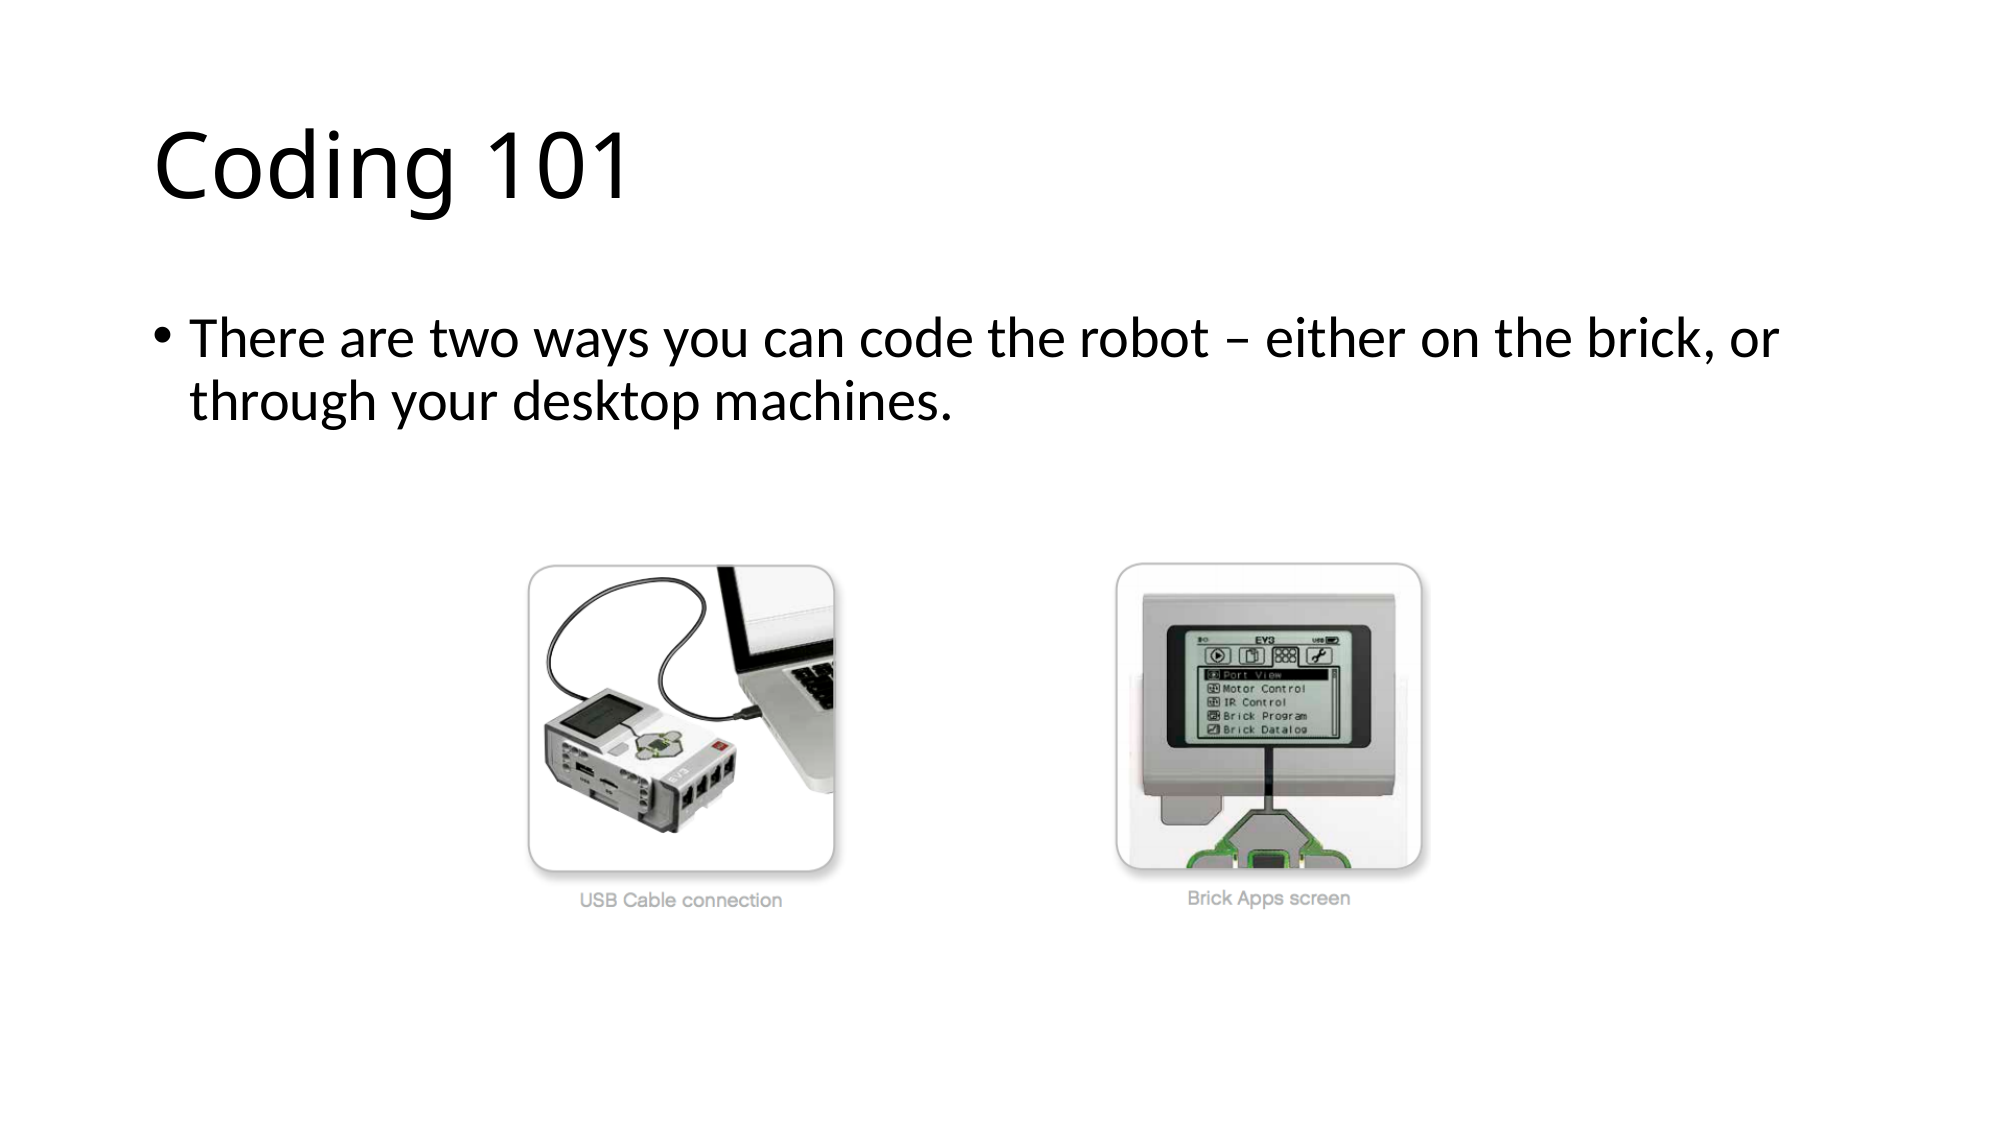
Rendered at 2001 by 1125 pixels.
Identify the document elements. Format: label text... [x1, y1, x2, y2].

list There are two ways you can code the robot – either on the brick, or through your desktop machines. [137, 299, 1863, 1014]
title Coding 101 [137, 59, 1863, 278]
picture [505, 551, 854, 931]
picture [1096, 551, 1431, 911]
